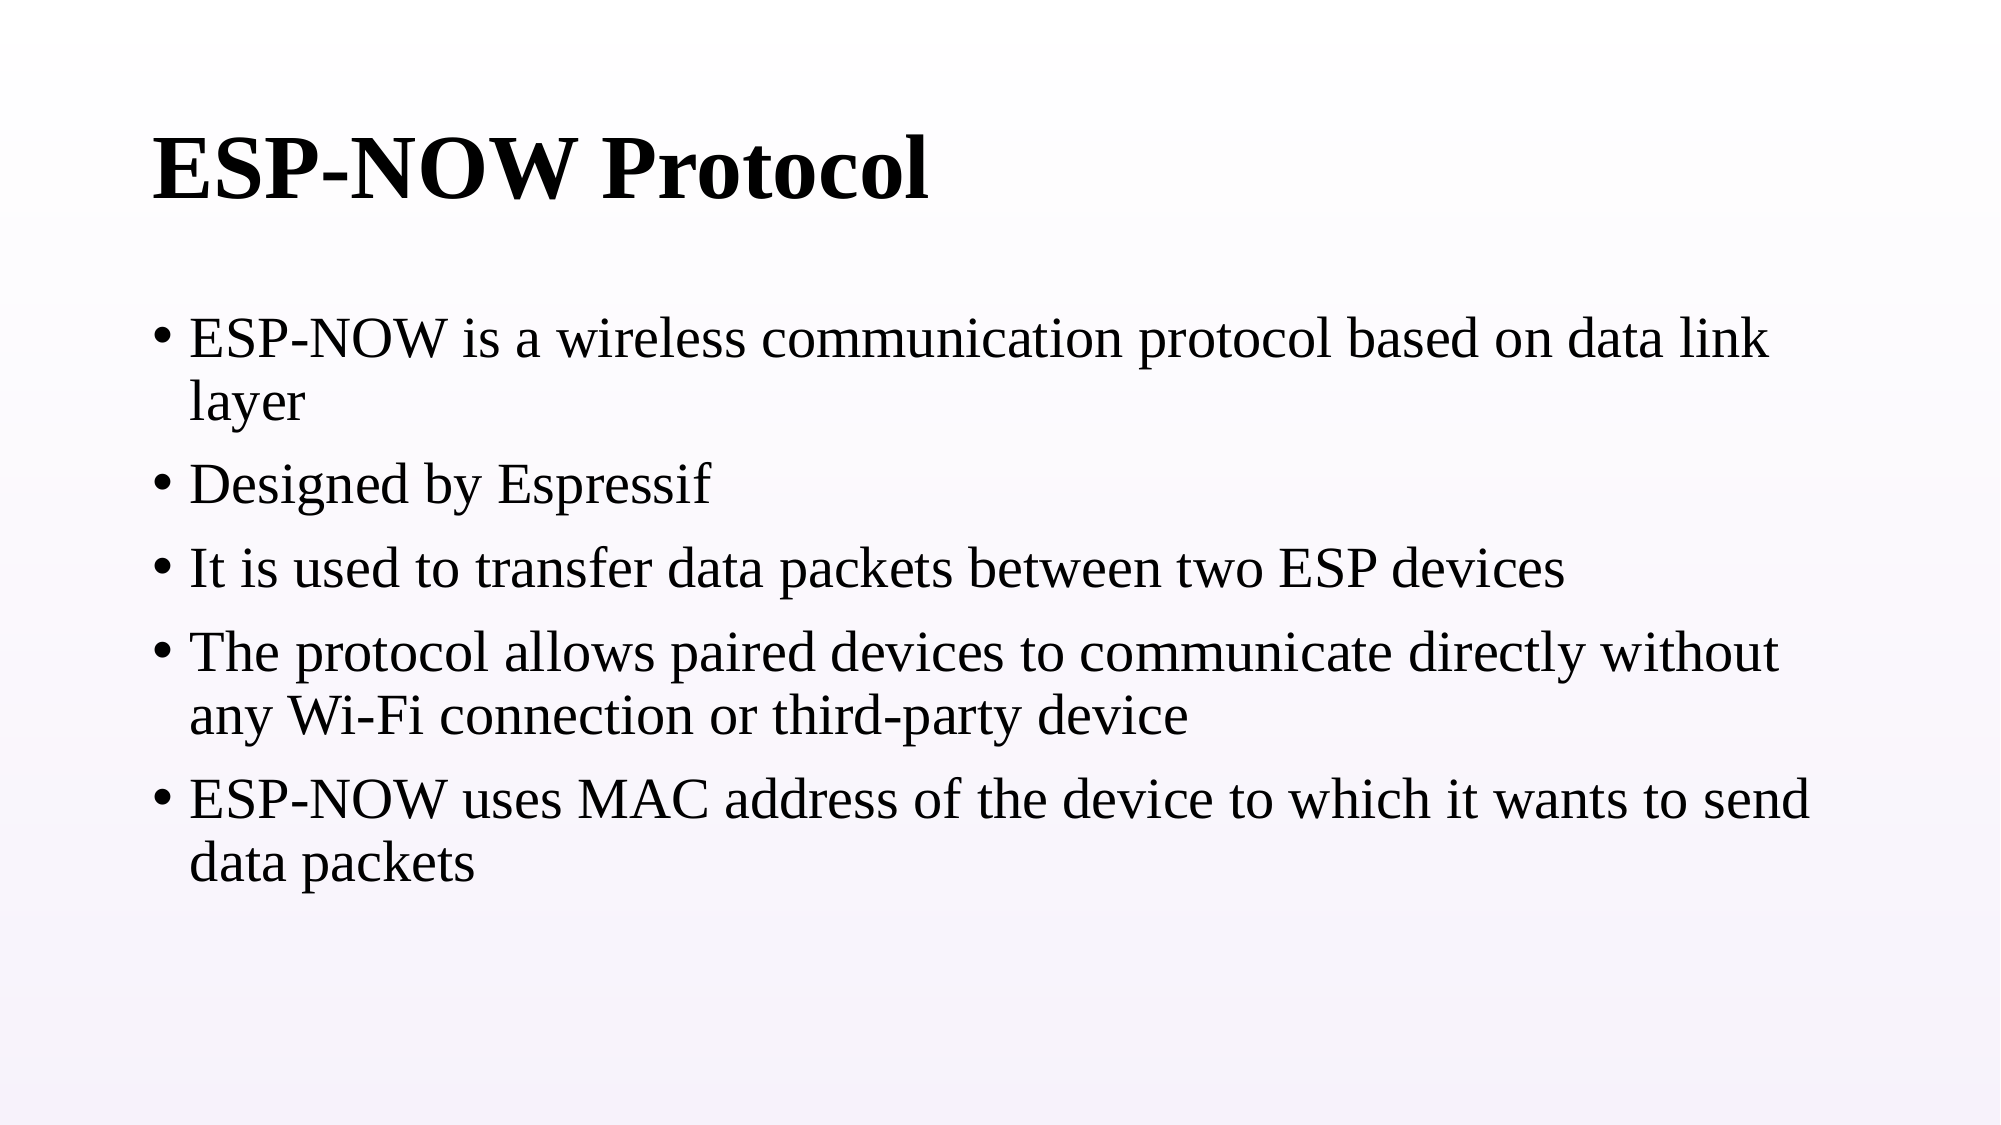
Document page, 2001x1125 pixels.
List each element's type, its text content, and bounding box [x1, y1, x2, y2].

list ESP-NOW is a wireless communication protocol based on data link layer Designed by Espressif It is used to transfer data packets between two ESP devices The protocol allows paired devices to communicate directly without any Wi-Fi connection or third-party device ESP-NOW uses MAC address of the device to which it wants to send data packets [137, 299, 1863, 1014]
title ESP-NOW Protocol [137, 59, 1863, 278]
